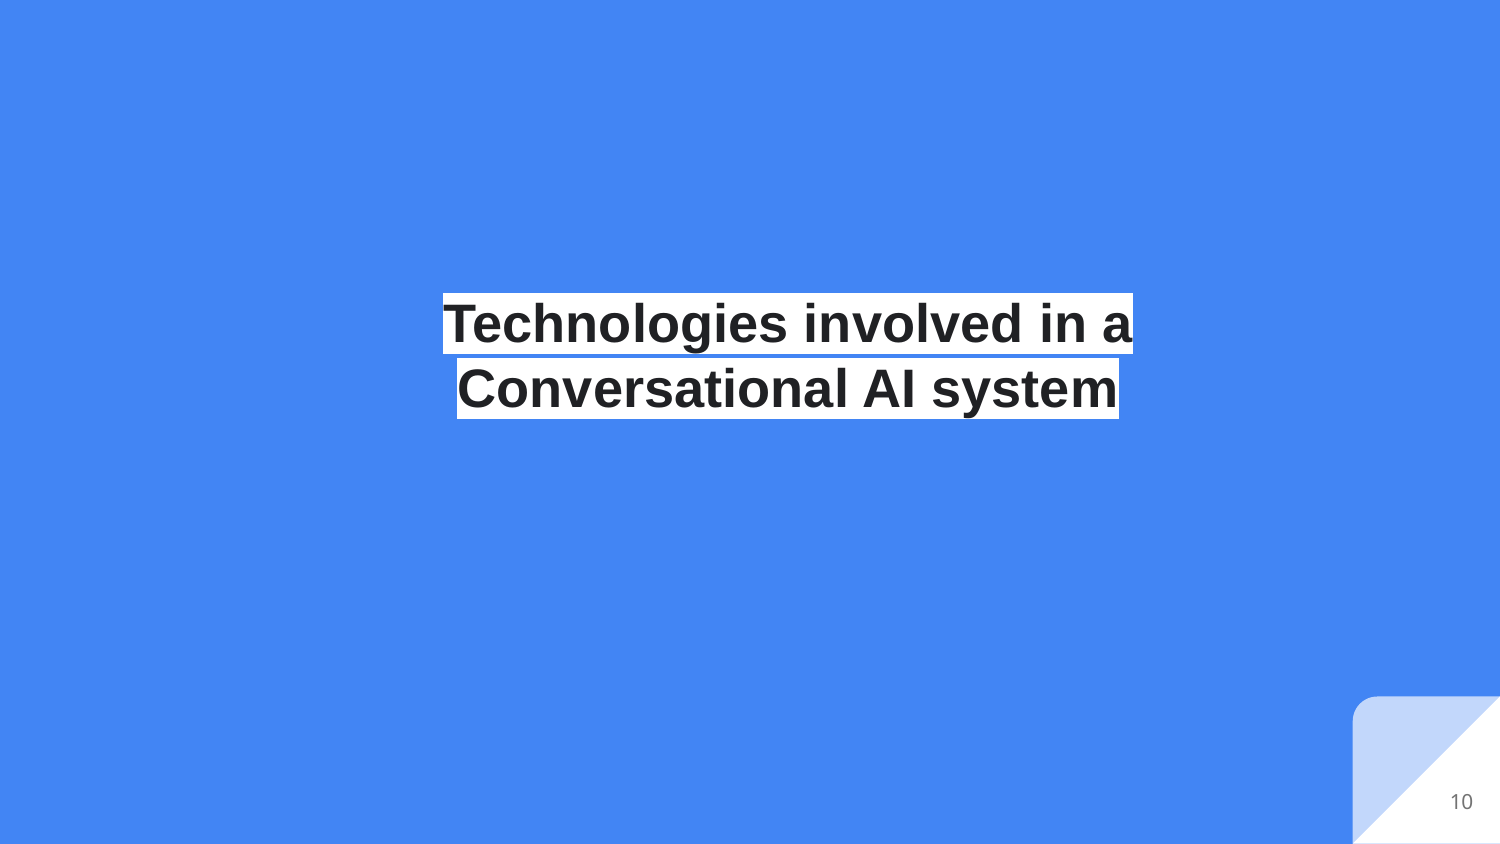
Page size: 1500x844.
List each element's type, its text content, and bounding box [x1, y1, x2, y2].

slide_number ‹#› [1398, 770, 1489, 835]
text_box Technologies involved in a Conversational AI system [247, 273, 1329, 433]
